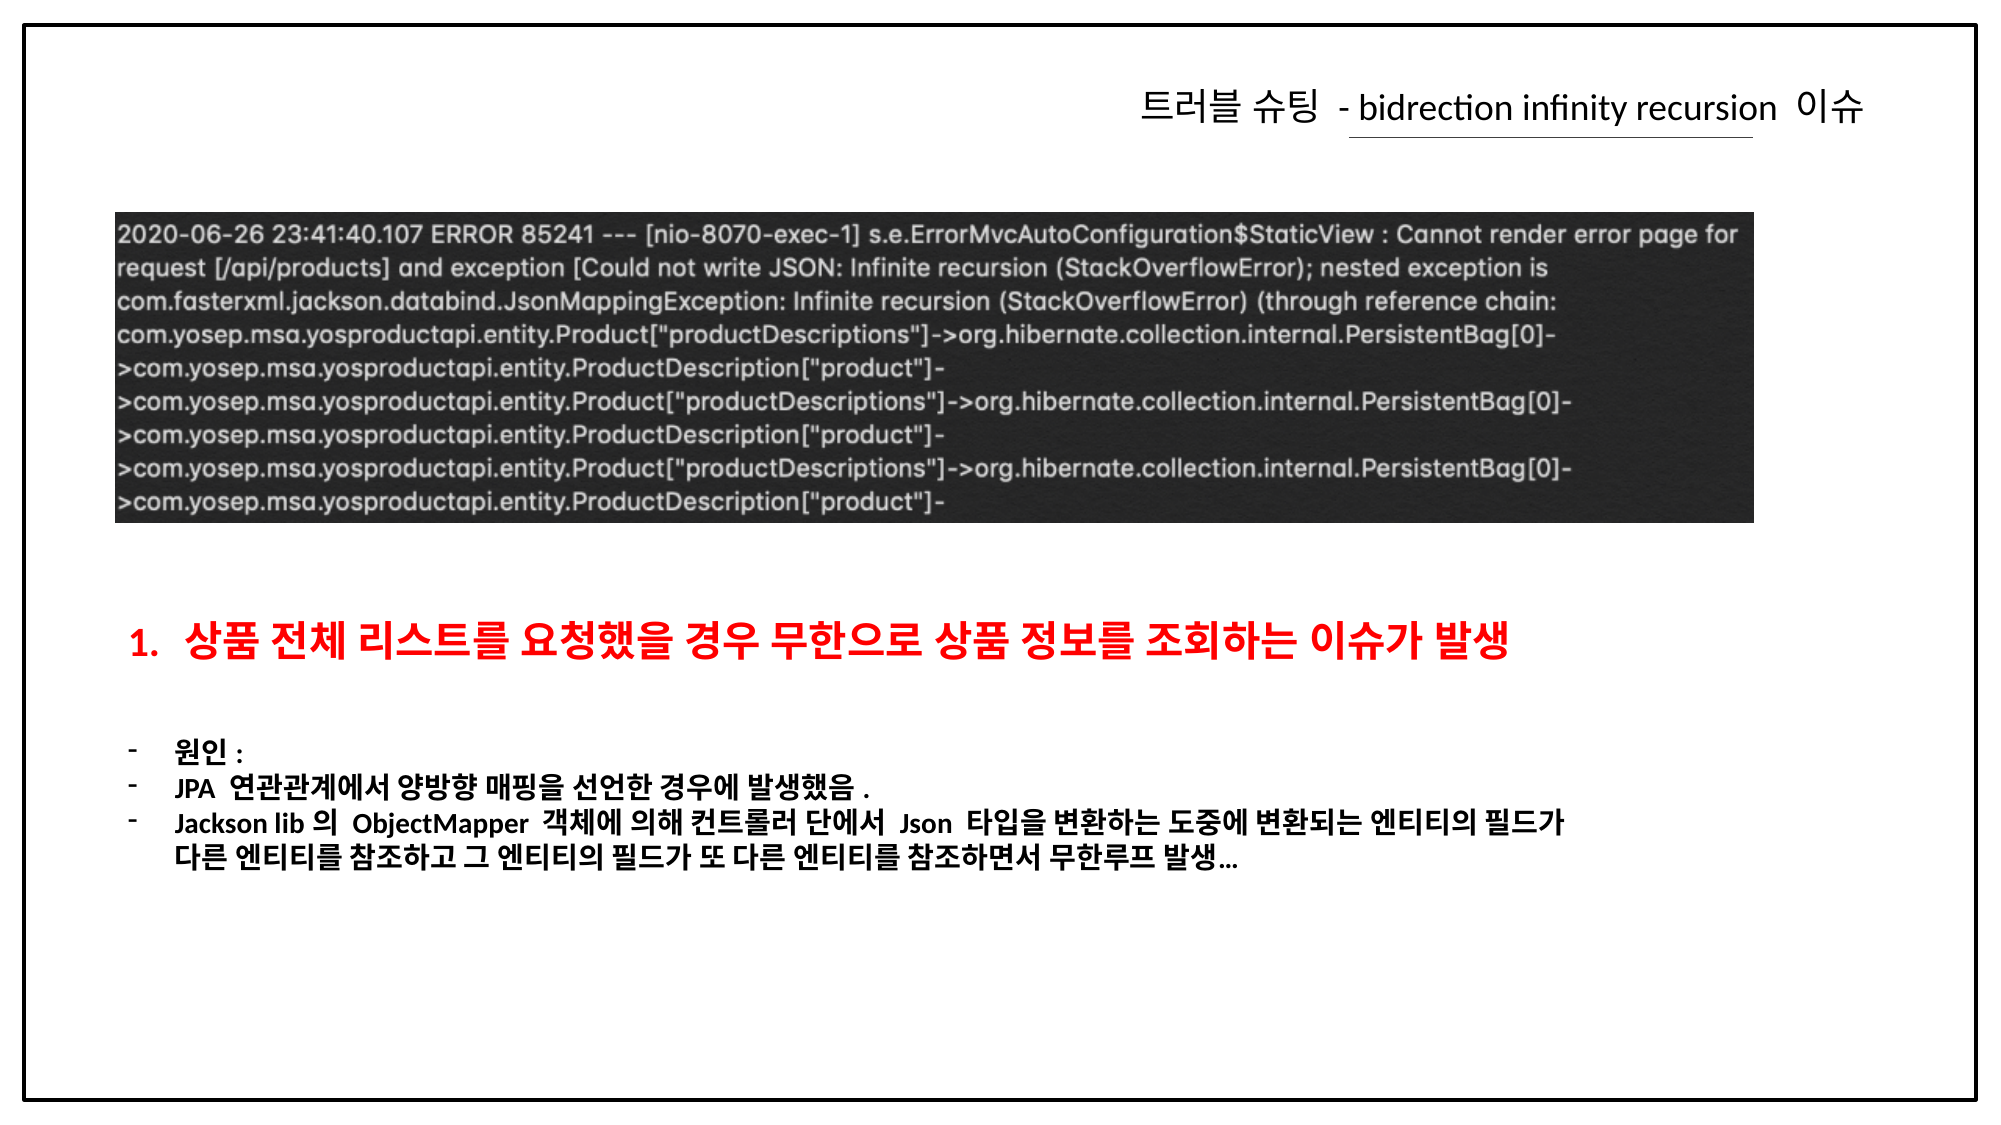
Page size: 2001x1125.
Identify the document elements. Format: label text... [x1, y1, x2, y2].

text_box 트러블 슈팅 - bidrection infinity recursion 이슈 [1132, 75, 1894, 136]
text_box 상품 전체 리스트를 요청했을 경우 무한으로 상품 정보를 조회하는 이슈가 발생 원인: JPA 연관관계에서 양방향 매핑을 선언한 경우에 발생했음. Jackson lib의 ObjectMapper 객체에 의해 컨트롤러 단에서 Json 타입을 변환하는 도중에 변환되는 엔티티의 필드가 다른 엔티티를 참조하고 그 엔티티의 필드가 또 다른 엔티티를 참조하면서 무한루프 발생… [120, 562, 1718, 882]
picture [115, 212, 1754, 524]
